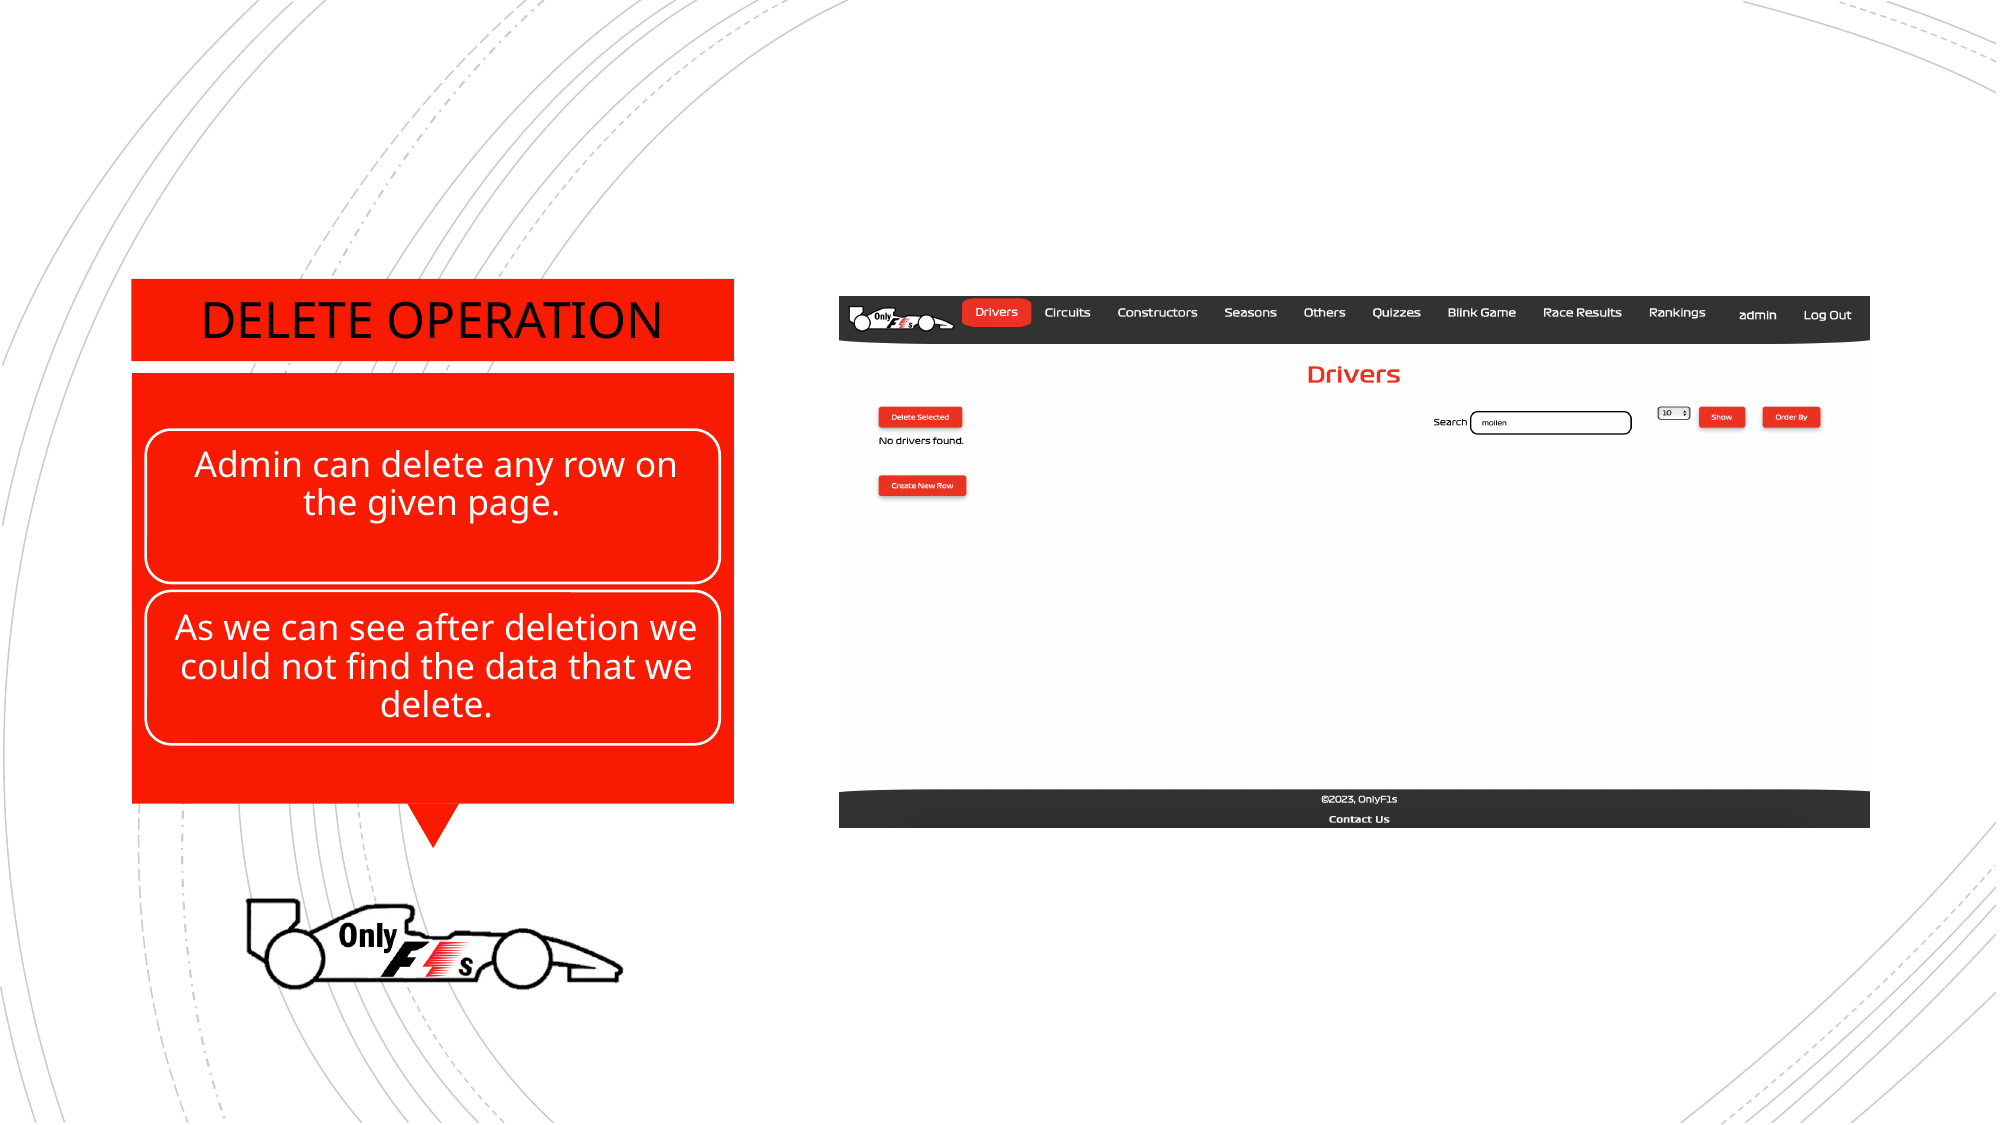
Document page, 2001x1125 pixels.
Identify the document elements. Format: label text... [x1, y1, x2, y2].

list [839, 296, 1871, 828]
picture [241, 896, 625, 993]
text_box DELETE OPERATION [106, 280, 760, 356]
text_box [145, 385, 720, 789]
